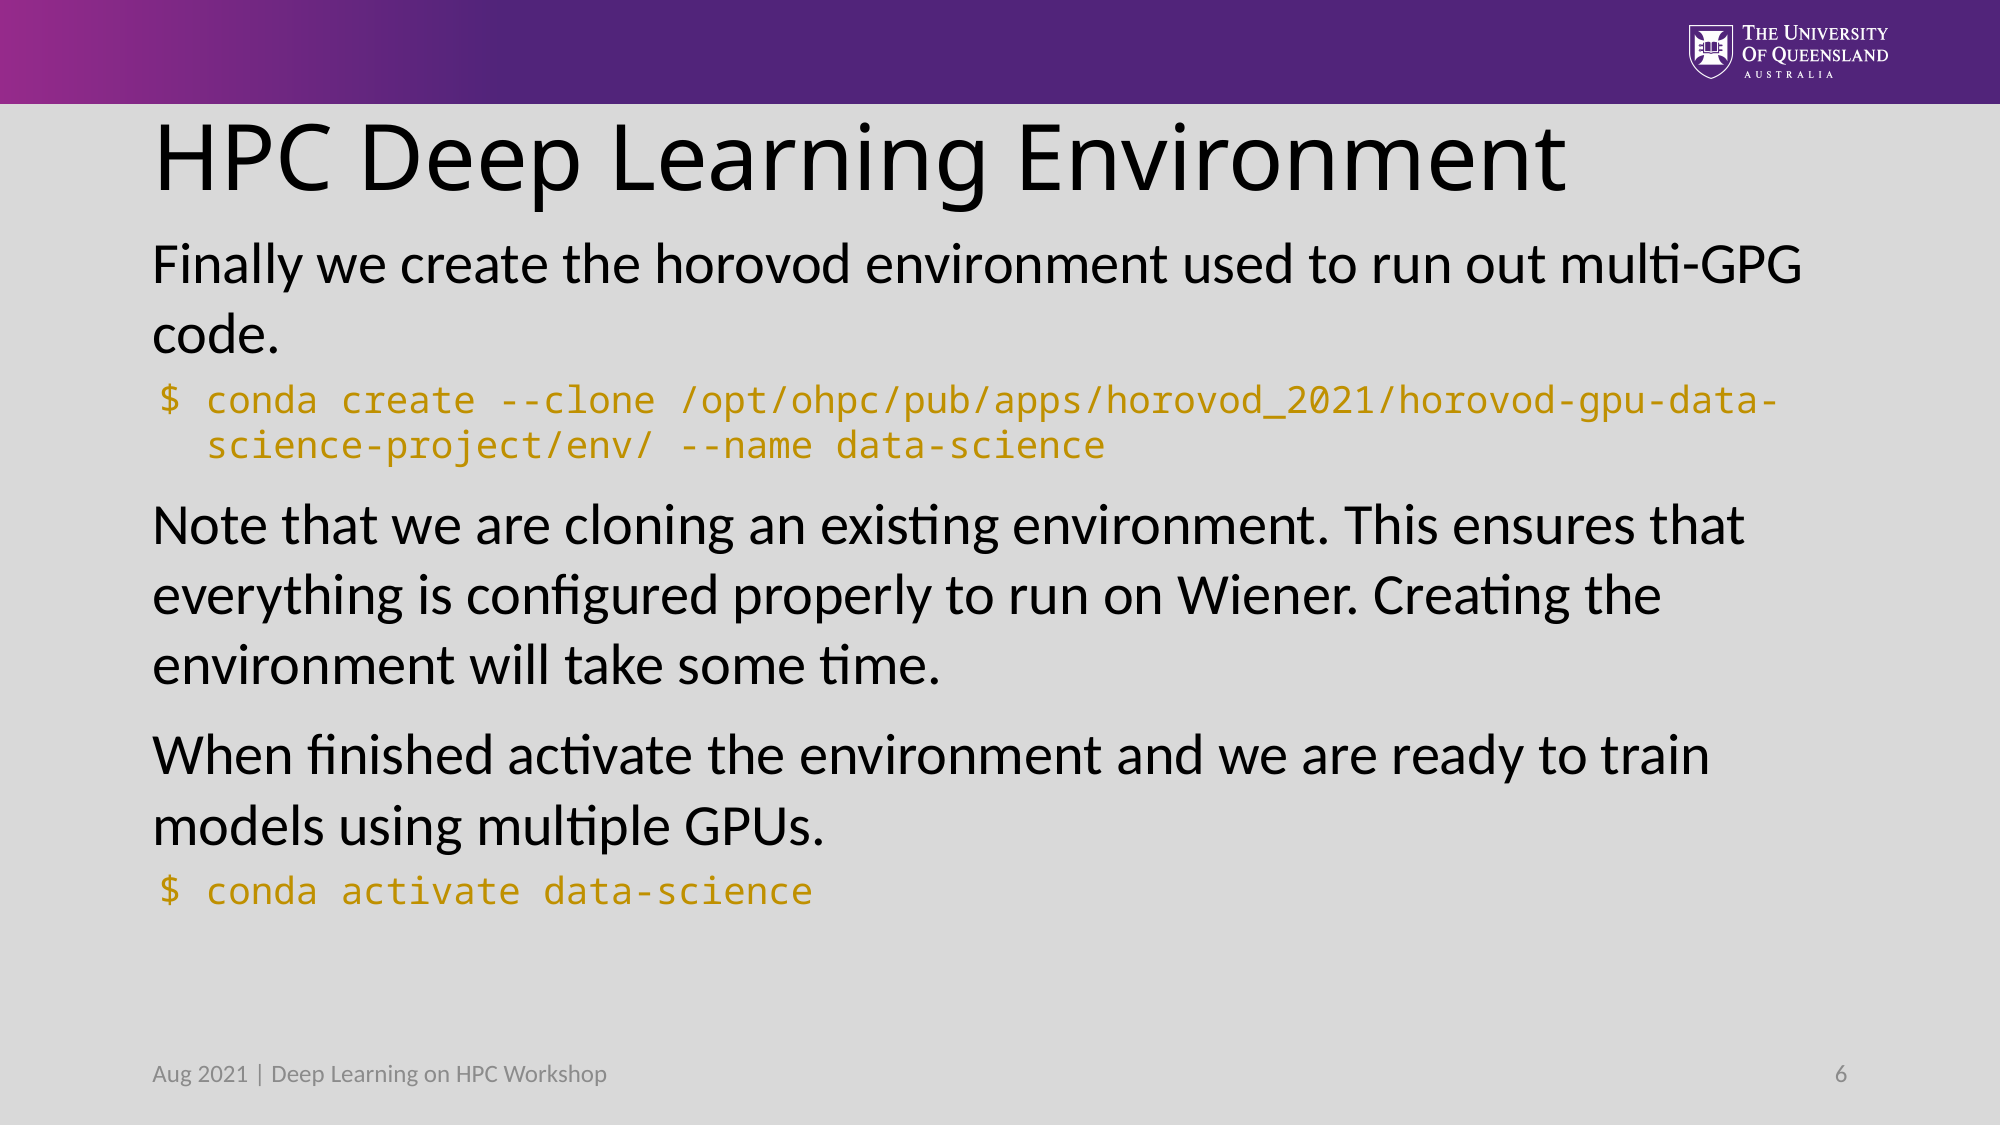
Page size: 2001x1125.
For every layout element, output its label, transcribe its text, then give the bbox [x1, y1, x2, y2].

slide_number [137, 1042, 638, 1103]
list Finally we create the horovod environment used to run out multi-GPG code. conda create --clone /opt/ohpc/pub/apps/horovod_2021/horovod-gpu-data-science-project/env/ --name data-science Note that we are cloning an existing environment. This ensures that everything is configured properly to run on Wiener. Creating the environment will take some time. When finished activate the environment and we are ready to train models using multiple GPUs. conda activate data-science [137, 218, 1863, 1018]
title HPC Deep Learning Environment [137, 103, 1863, 218]
picture [1689, 25, 1888, 79]
slide_number 6 [1412, 1042, 1863, 1103]
